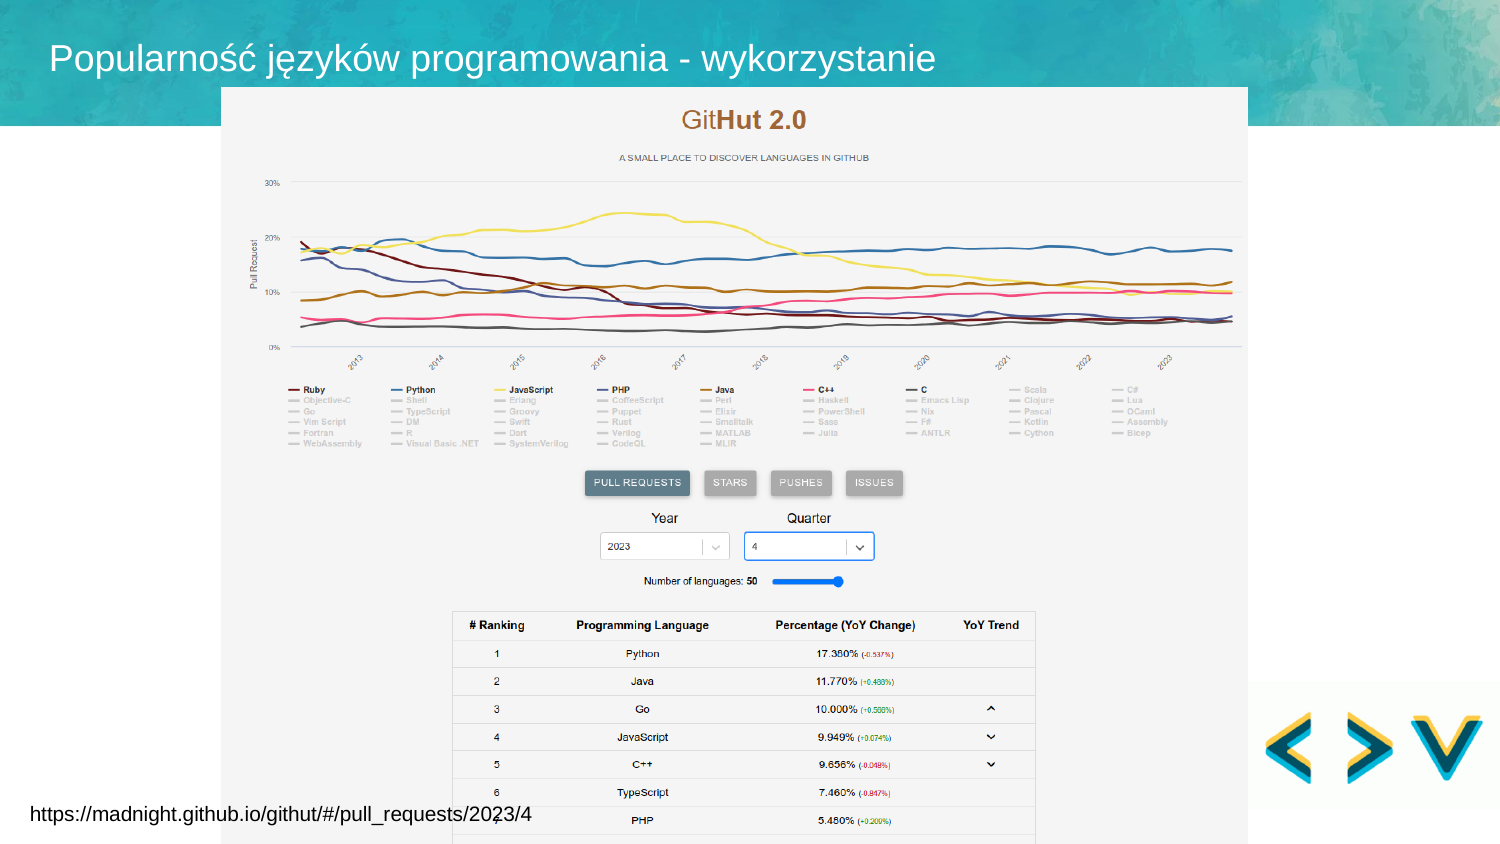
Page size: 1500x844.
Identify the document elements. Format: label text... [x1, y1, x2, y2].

text_box Popularność języków programowania - wykorzystanie [33, 18, 1261, 94]
text_box https://madnight.github.io/githut/#/pull_requests/2023/4 [14, 788, 216, 839]
picture [0, 0, 1500, 844]
